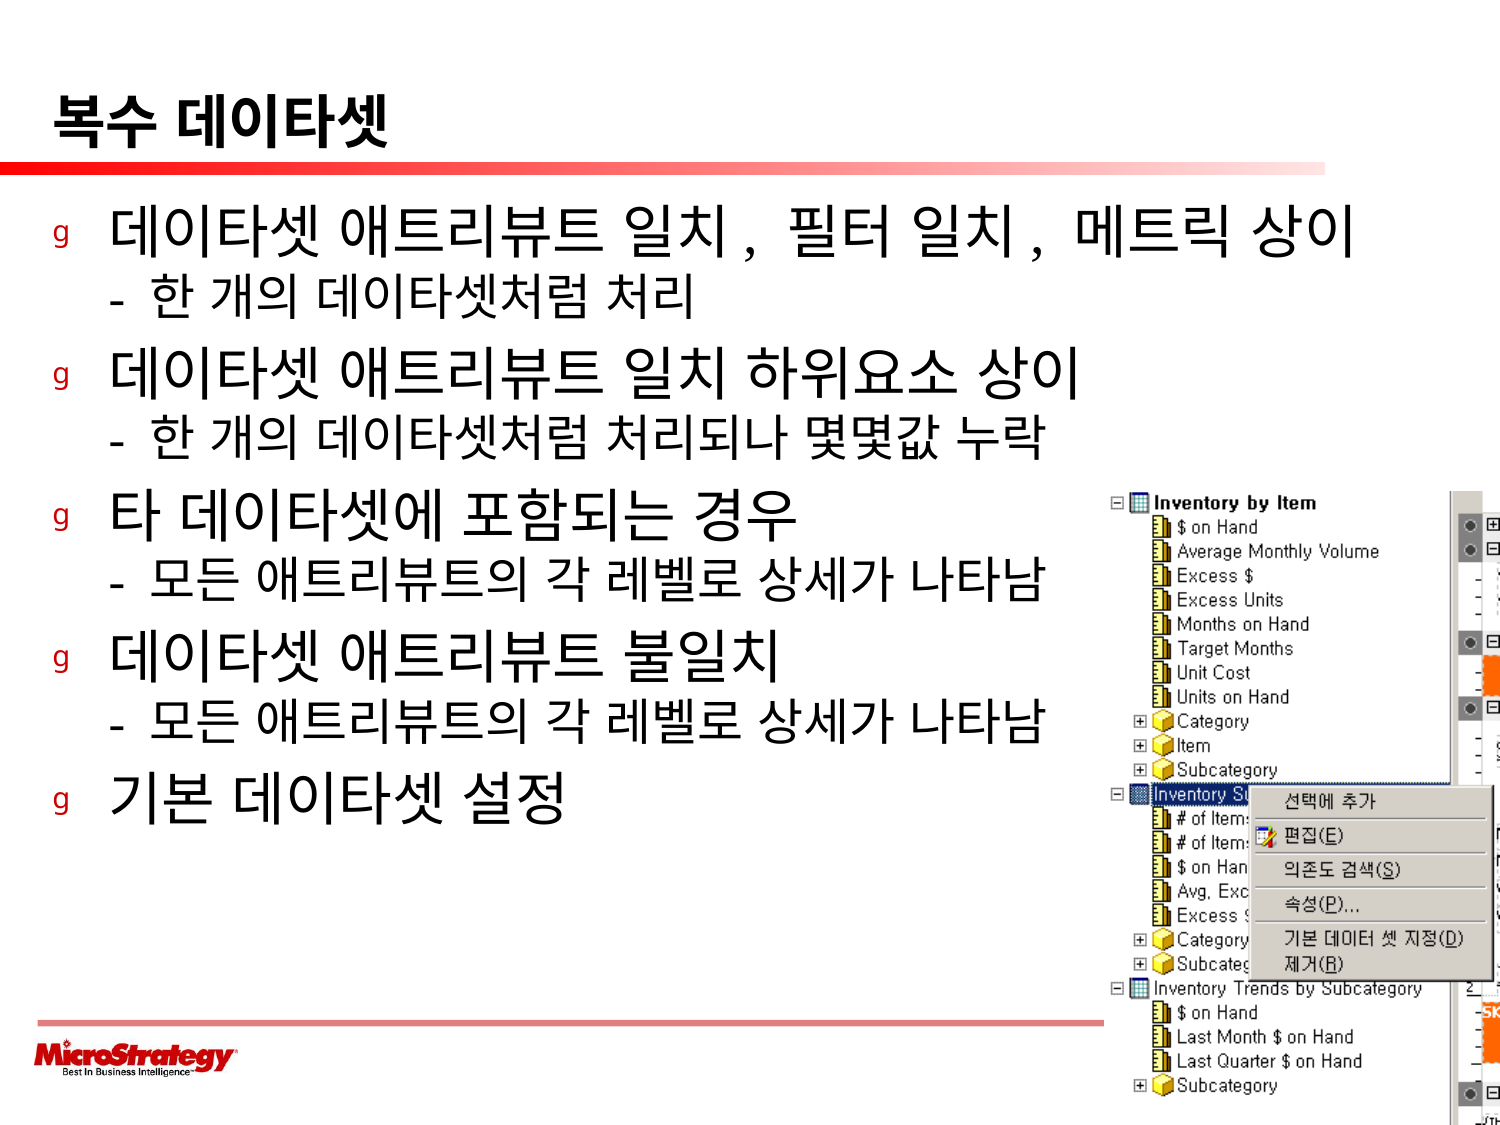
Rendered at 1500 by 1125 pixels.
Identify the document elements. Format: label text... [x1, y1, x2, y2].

picture [1104, 491, 1500, 1125]
title 복수 데이타셋 [37, 37, 1463, 163]
list 데이타셋 애트리뷰트 일치, 필터 일치, 메트릭 상이 - 한 개의 데이타셋처럼 처리 데이타셋 애트리뷰트 일치 하위요소 상이 - 한 개의 데이타셋처럼 처리되나 몇몇값 누락 타 데이타셋에 포함되는 경우 - 모든 애트리뷰트의 각 레벨로 상세가 나타남 데이타셋 애트리뷰트 불일치 - 모든 애트리뷰트의 각 레벨로 상세가 나타남 기본 데이타셋 설정 [37, 188, 1463, 1013]
picture [34, 1038, 238, 1077]
